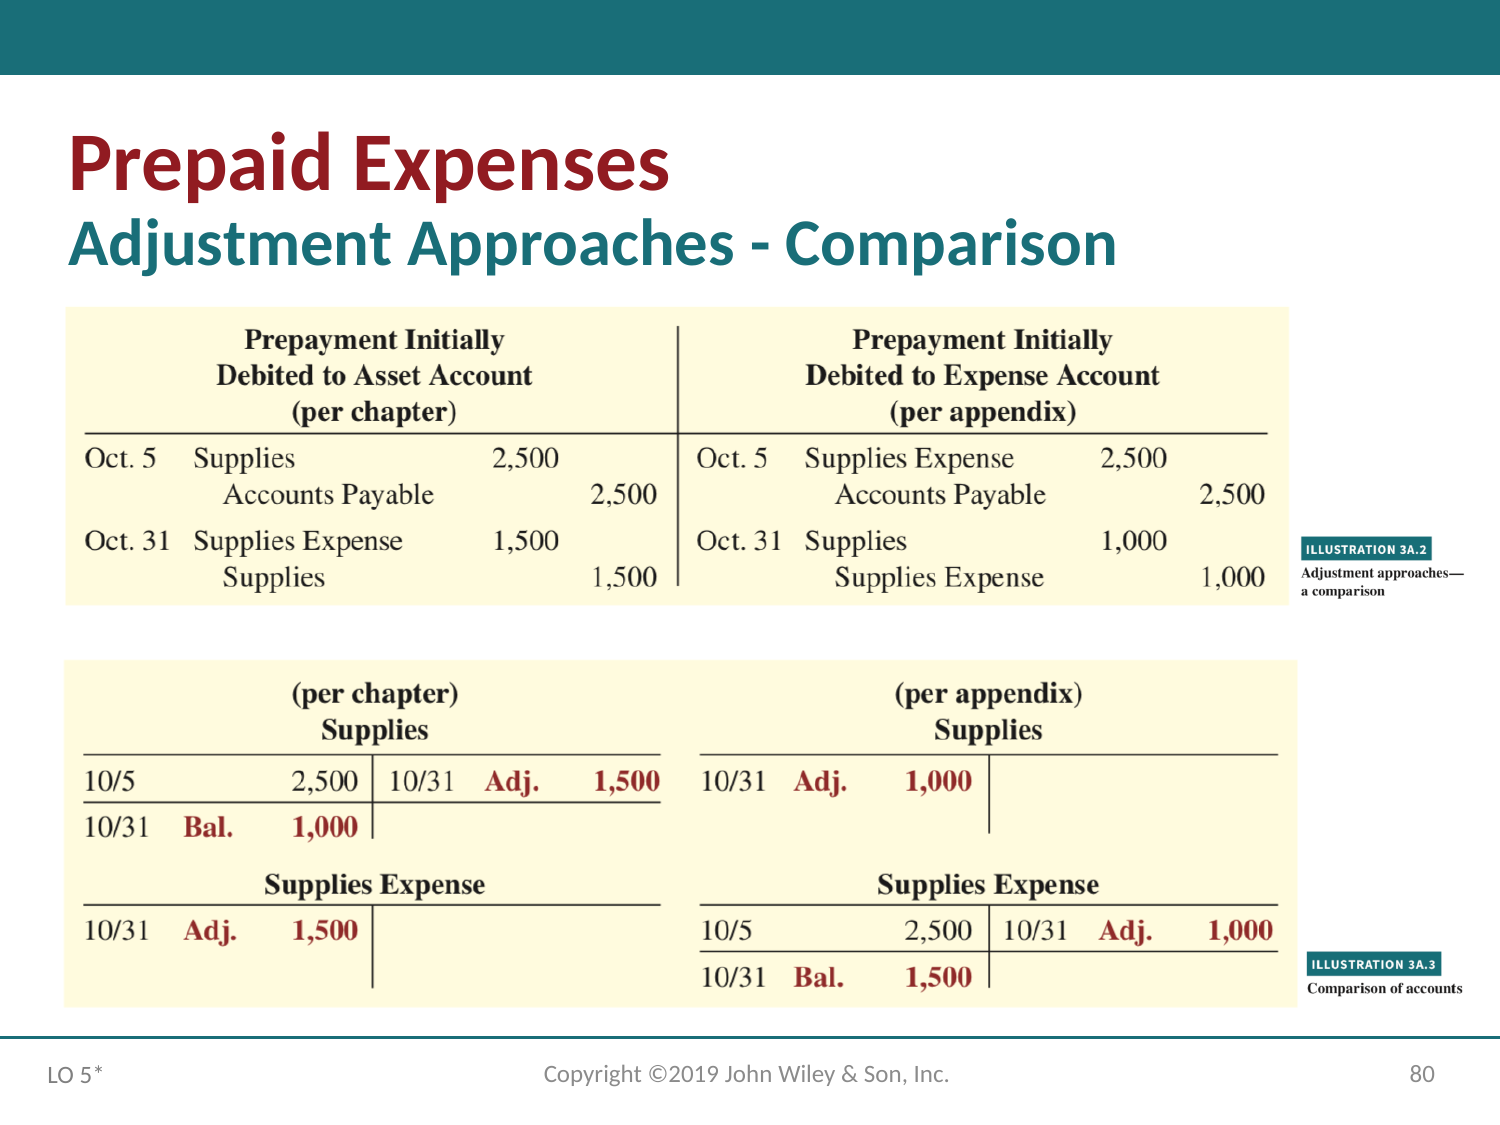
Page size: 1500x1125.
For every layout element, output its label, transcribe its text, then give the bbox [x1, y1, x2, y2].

title Prepaid Expenses Adjustment Approaches - Comparison [53, 110, 1478, 314]
list [11, 312, 1450, 850]
picture [55, 649, 1298, 1013]
list LO 5* [37, 1051, 118, 1125]
picture [1304, 946, 1467, 1001]
picture [53, 295, 1467, 613]
footer Copyright ©2019 John Wiley & Son, Inc. [496, 1042, 1004, 1103]
slide_number 80 [1059, 1042, 1450, 1103]
